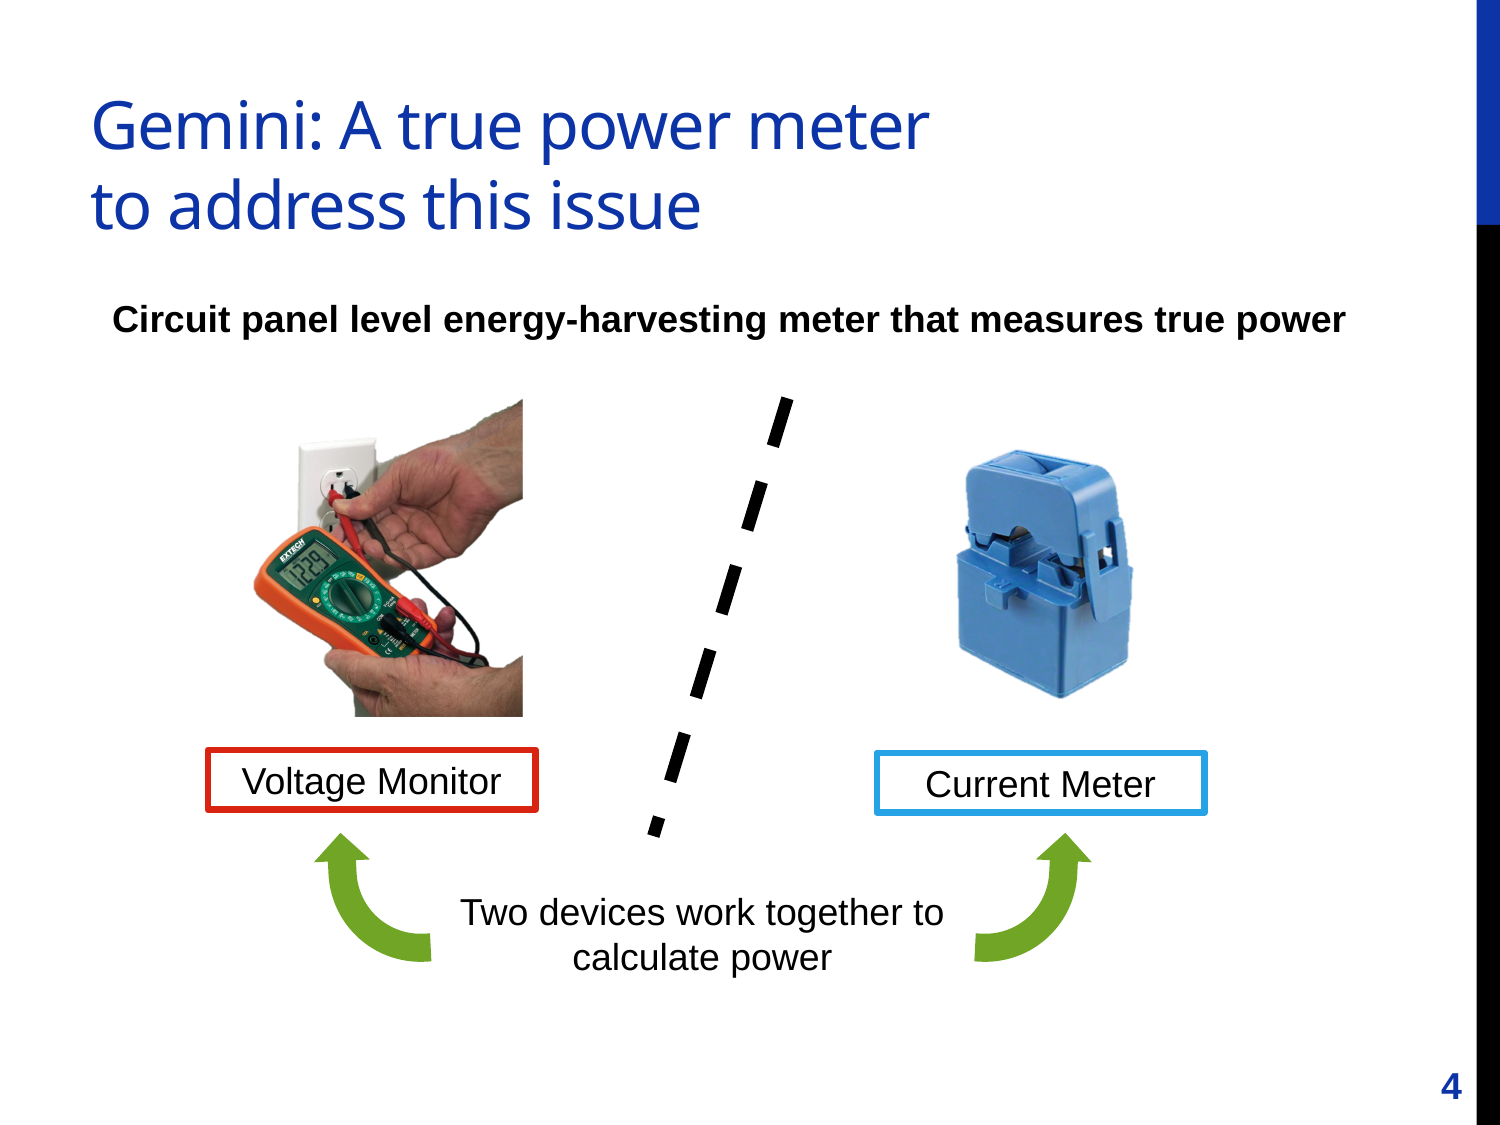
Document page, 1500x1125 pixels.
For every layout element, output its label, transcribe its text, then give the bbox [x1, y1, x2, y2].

text_box [311, 830, 434, 965]
slide_number 4 [1272, 1054, 1477, 1115]
list Circuit panel level energy-harvesting meter that measures true power [75, 287, 1385, 379]
text_box Voltage Monitor [207, 749, 536, 810]
text_box Two devices work together to calculate power [407, 880, 998, 986]
text_box [972, 830, 1094, 965]
title Gemini: A true power meter to address this issue [75, 25, 1325, 250]
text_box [652, 397, 788, 837]
text_box Current Meter [876, 752, 1205, 813]
picture [884, 406, 1175, 718]
picture [207, 397, 523, 718]
